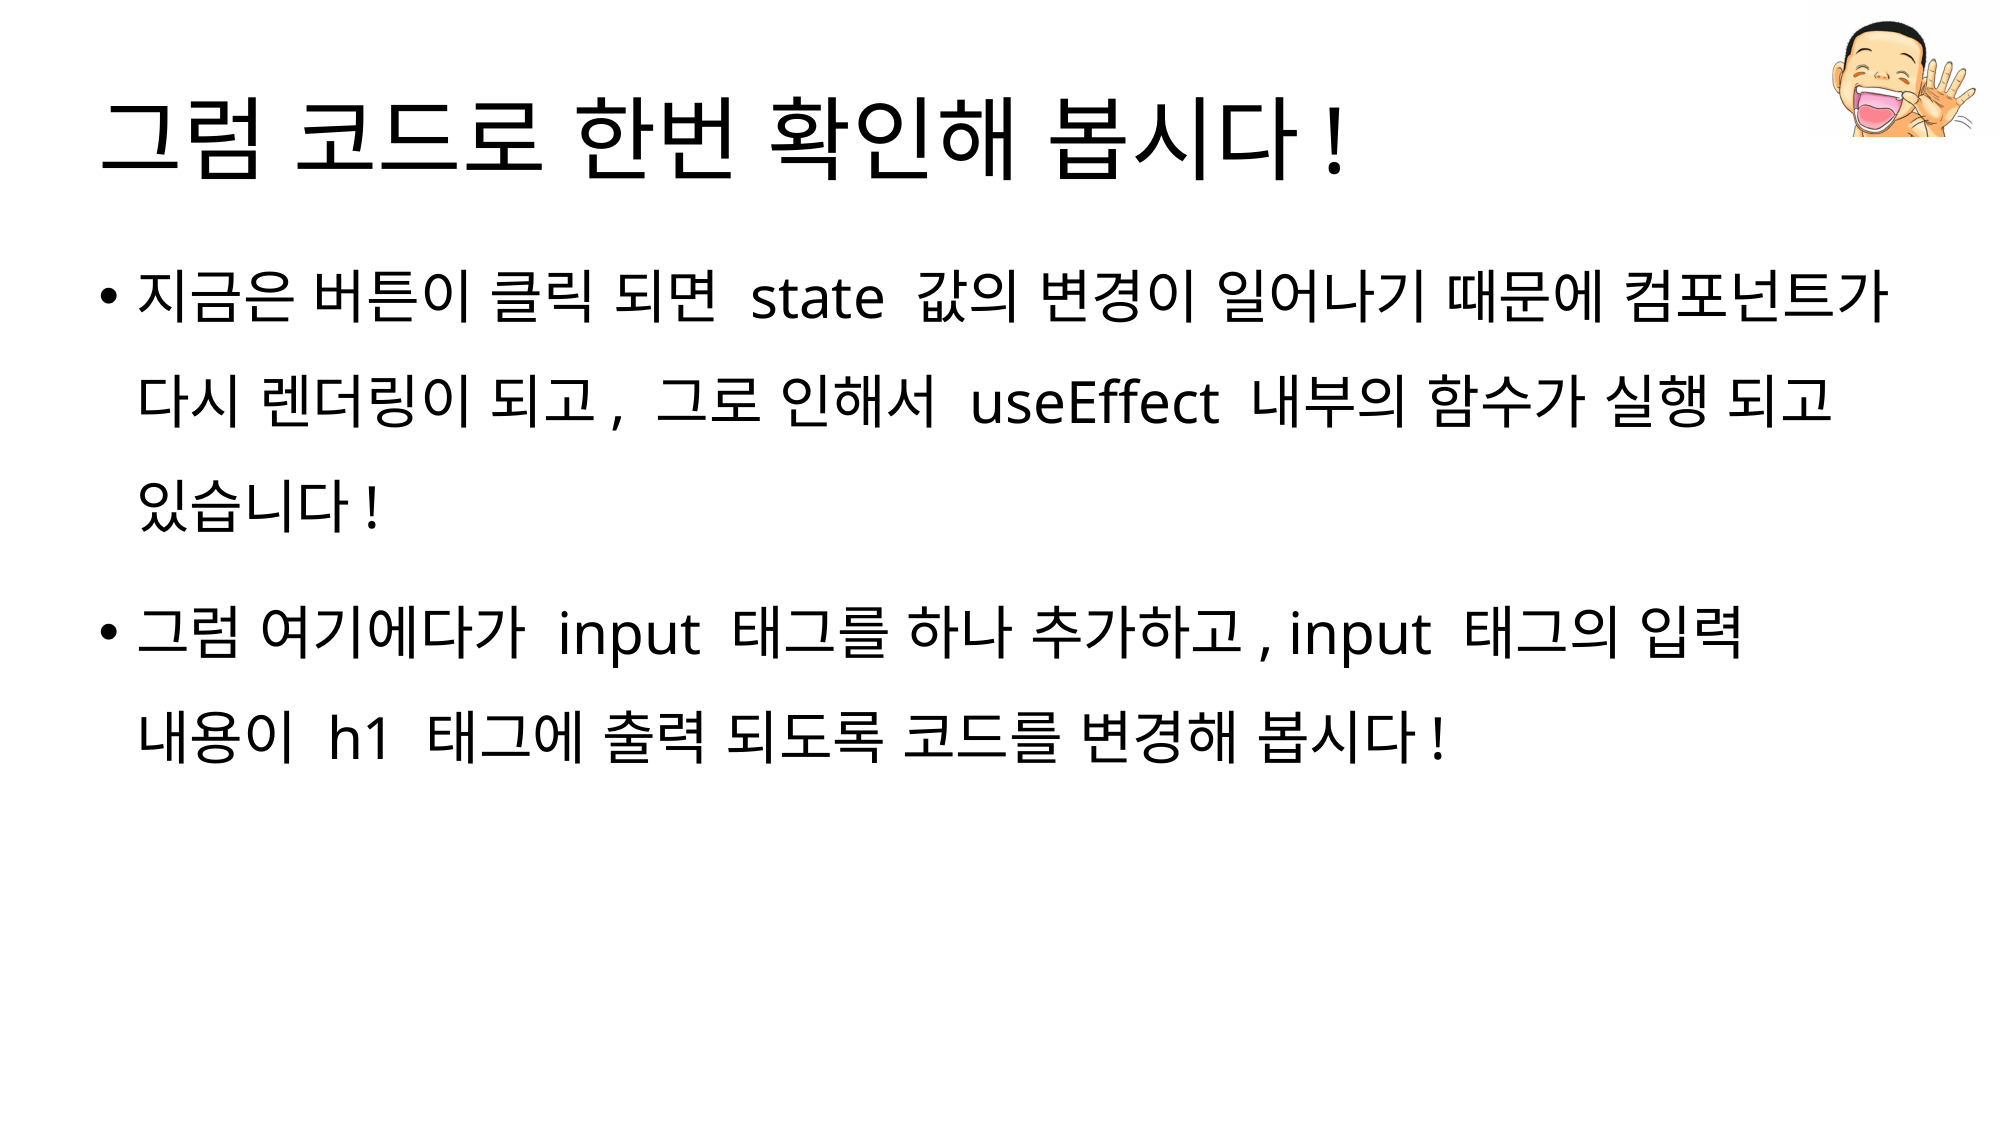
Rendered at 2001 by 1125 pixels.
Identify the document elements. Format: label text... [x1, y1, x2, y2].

title 그럼 코드로 한번 확인해 봅시다! [83, 0, 1931, 217]
list 지금은 버튼이 클릭 되면 state 값의 변경이 일어나기 때문에 컴포넌트가 다시 렌더링이 되고, 그로 인해서 useEffect 내부의 함수가 실행 되고 있습니다! 그럼 여기에다가 input 태그를 하나 추가하고, input 태그의 입력 내용이 h1 태그에 출력 되도록 코드를 변경해 봅시다! [83, 217, 1931, 1125]
picture [1931, 0, 2000, 137]
